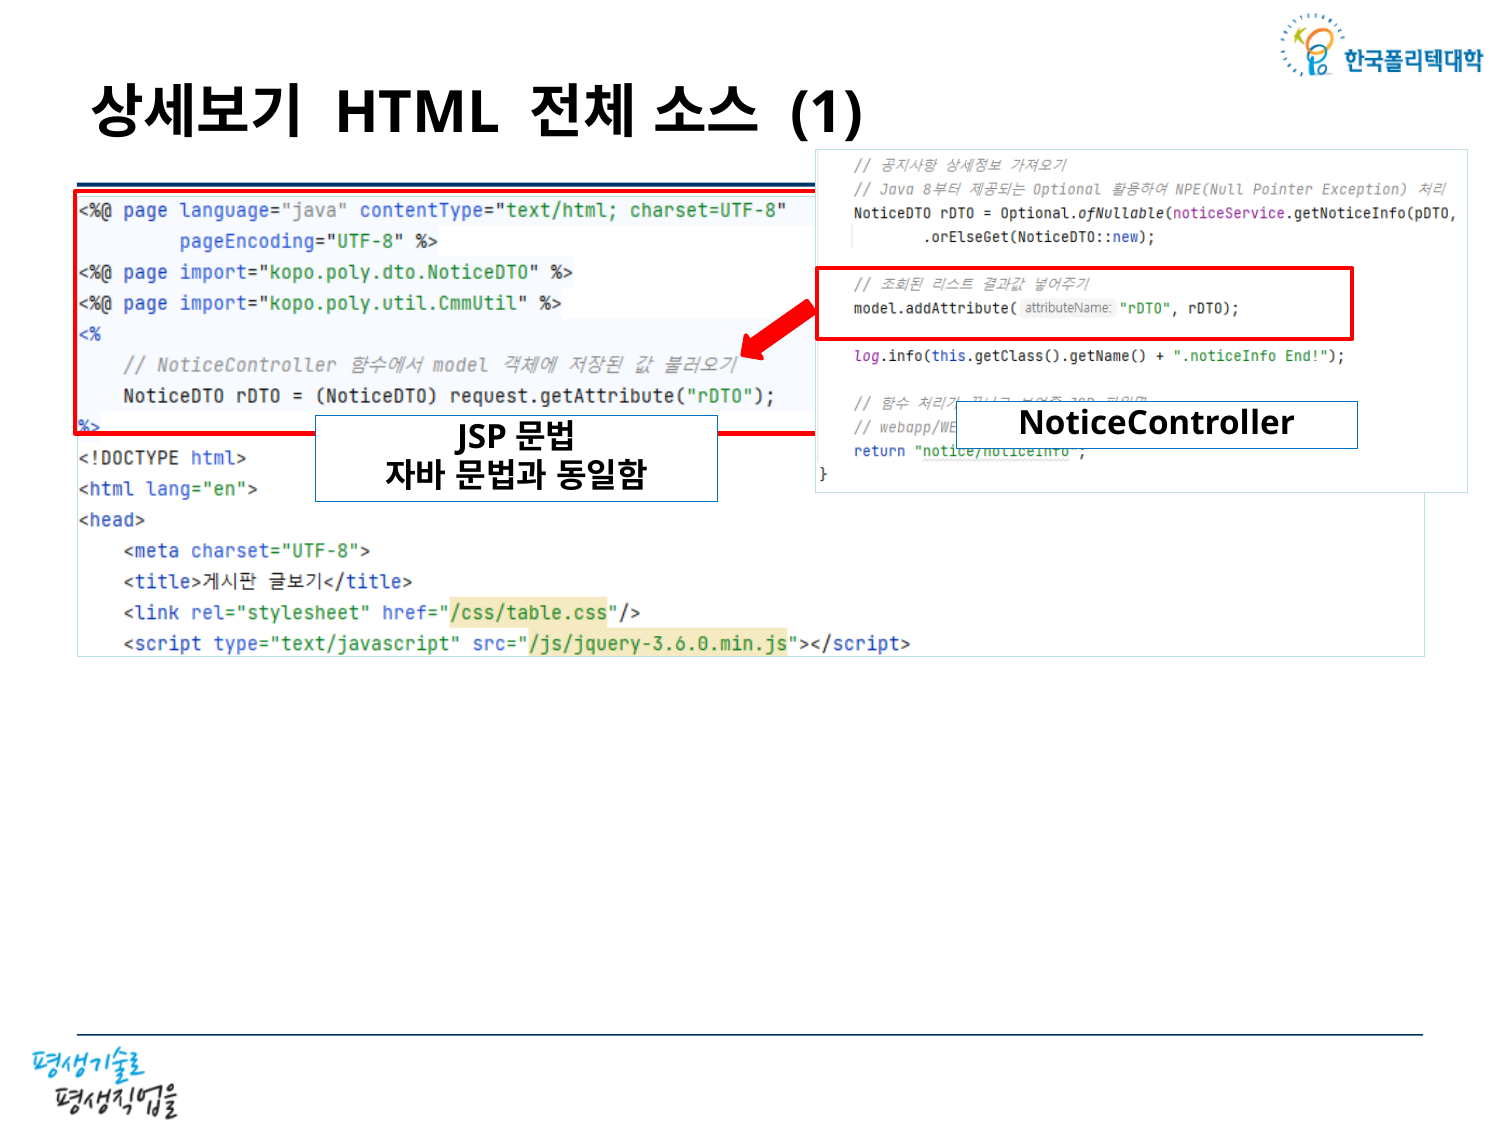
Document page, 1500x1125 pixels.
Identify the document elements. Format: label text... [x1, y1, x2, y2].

picture [17, 1039, 226, 1122]
picture [1275, 6, 1489, 84]
text_box [73, 189, 810, 198]
picture [77, 148, 1468, 658]
title 상세보기 HTML 전체 소스 (1) [74, 44, 1426, 173]
